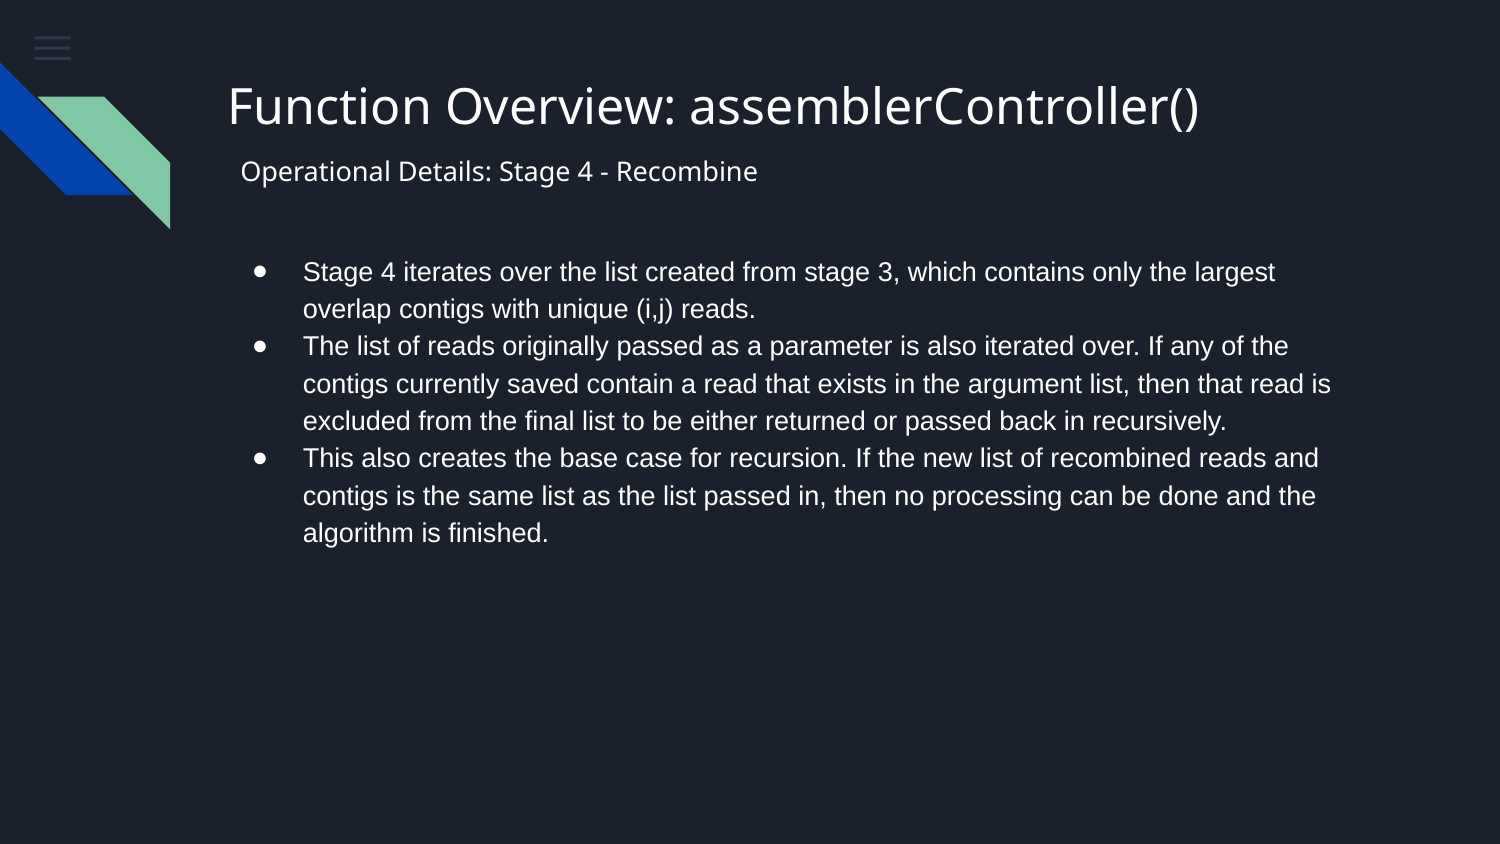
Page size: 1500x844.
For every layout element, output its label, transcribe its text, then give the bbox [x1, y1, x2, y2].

list Stage 4 iterates over the list created from stage 3, which contains only the largest overlap contigs with unique (i,j) reads. The list of reads originally passed as a parameter is also iterated over. If any of the contigs currently saved contain a read that exists in the argument list, then that read is excluded from the final list to be either returned or passed back in recursively. This also creates the base case for recursion. If the new list of recombined reads and contigs is the same list as the list passed in, then no processing can be done and the algorithm is finished. [212, 234, 1368, 714]
list Operational Details: Stage 4 - Recombine [225, 135, 1381, 196]
title Function Overview: assemblerController() [212, 59, 1293, 234]
